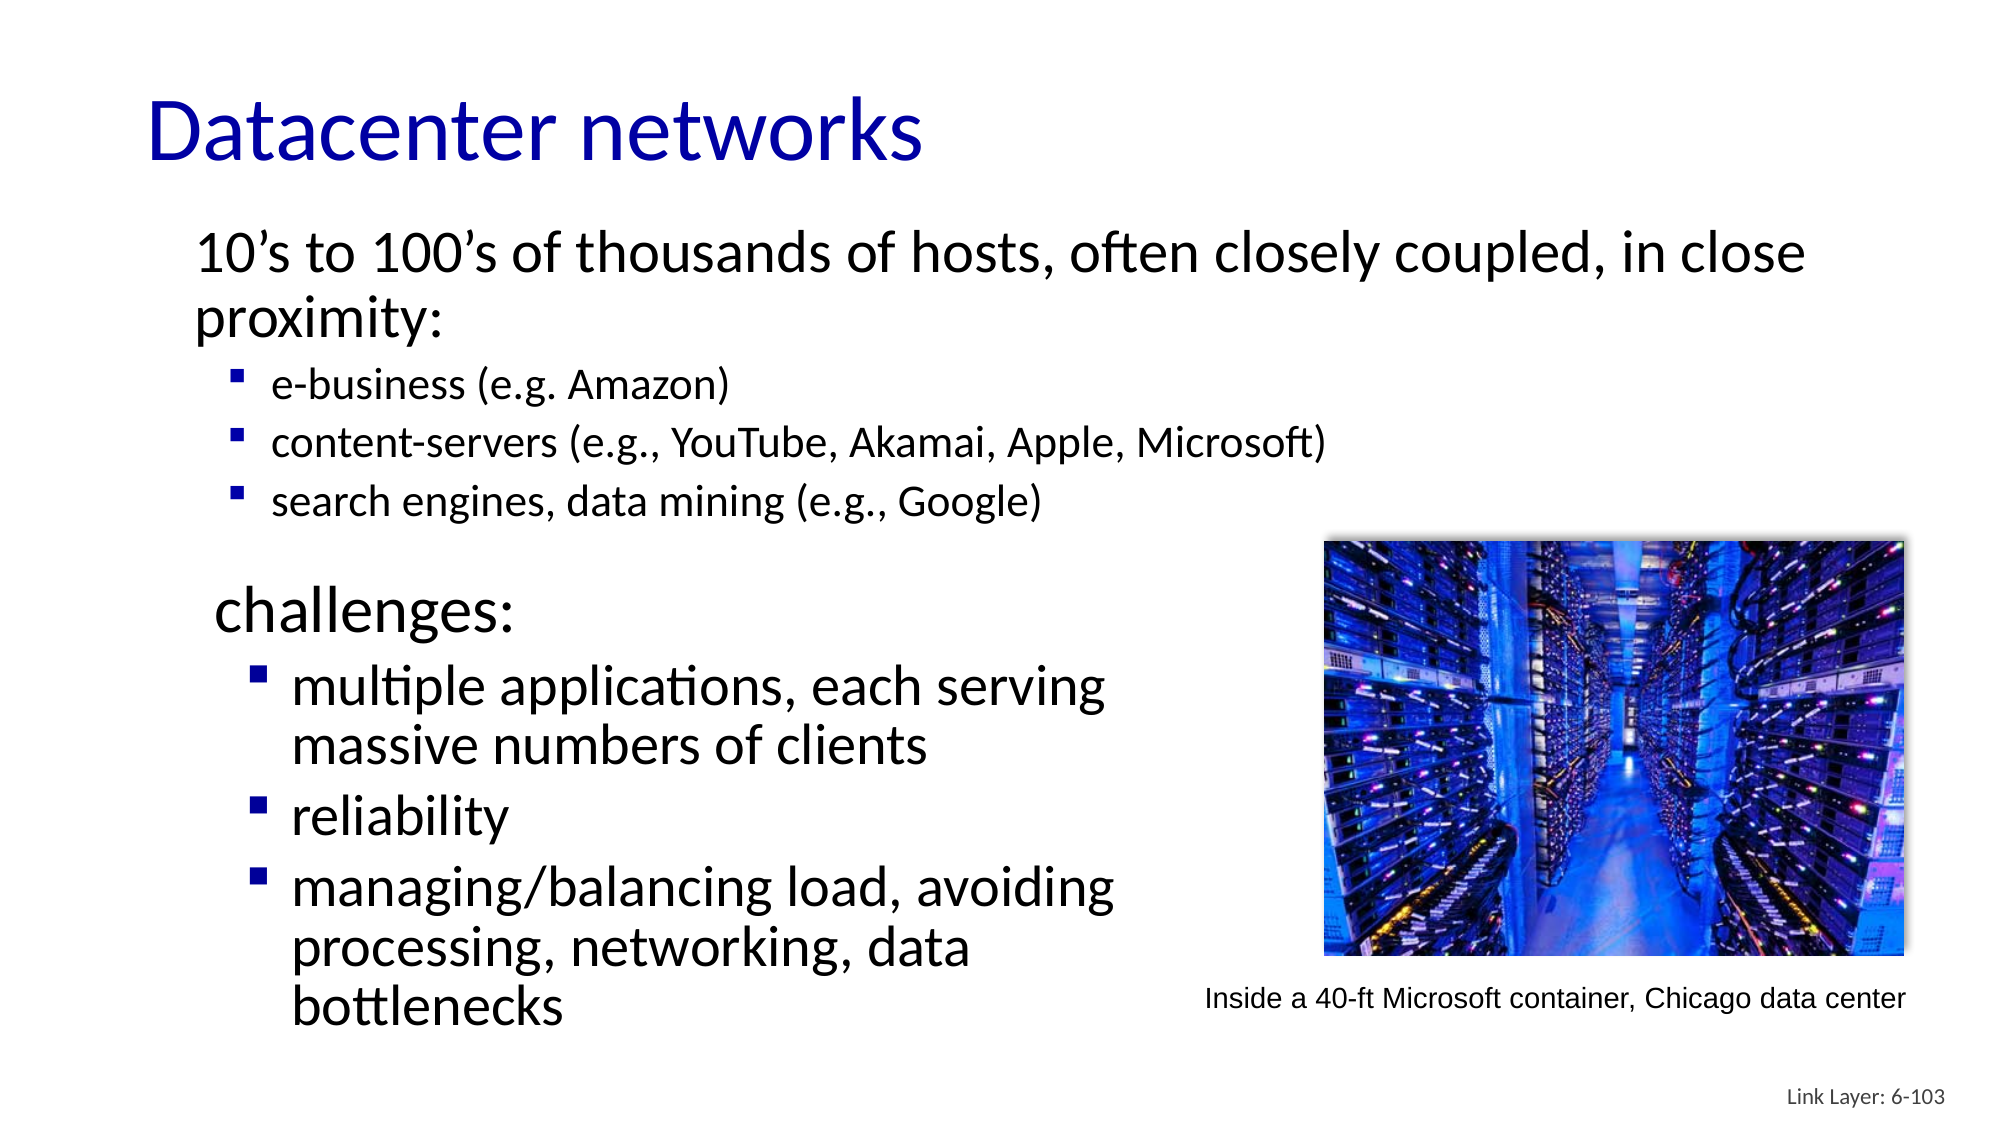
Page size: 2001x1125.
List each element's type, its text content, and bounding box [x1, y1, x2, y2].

picture [1324, 541, 1904, 956]
text_box 10’s to 100’s of thousands of hosts, often closely coupled, in close proximity: e-business (e.g. Amazon) content-servers (e.g., YouTube, Akamai, Apple, Microsoft) search engines, data mining (e.g., Google) [160, 212, 1836, 536]
slide_number Link Layer: 6-103 [1510, 1065, 1961, 1125]
text_box challenges: multiple applications, each serving massive numbers of clients reliability managing/balancing load, avoiding processing, networking, data bottlenecks [199, 570, 1147, 1072]
title Datacenter networks [131, 57, 1857, 205]
text_box Inside a 40-ft Microsoft container, Chicago data center [1189, 971, 1977, 1022]
